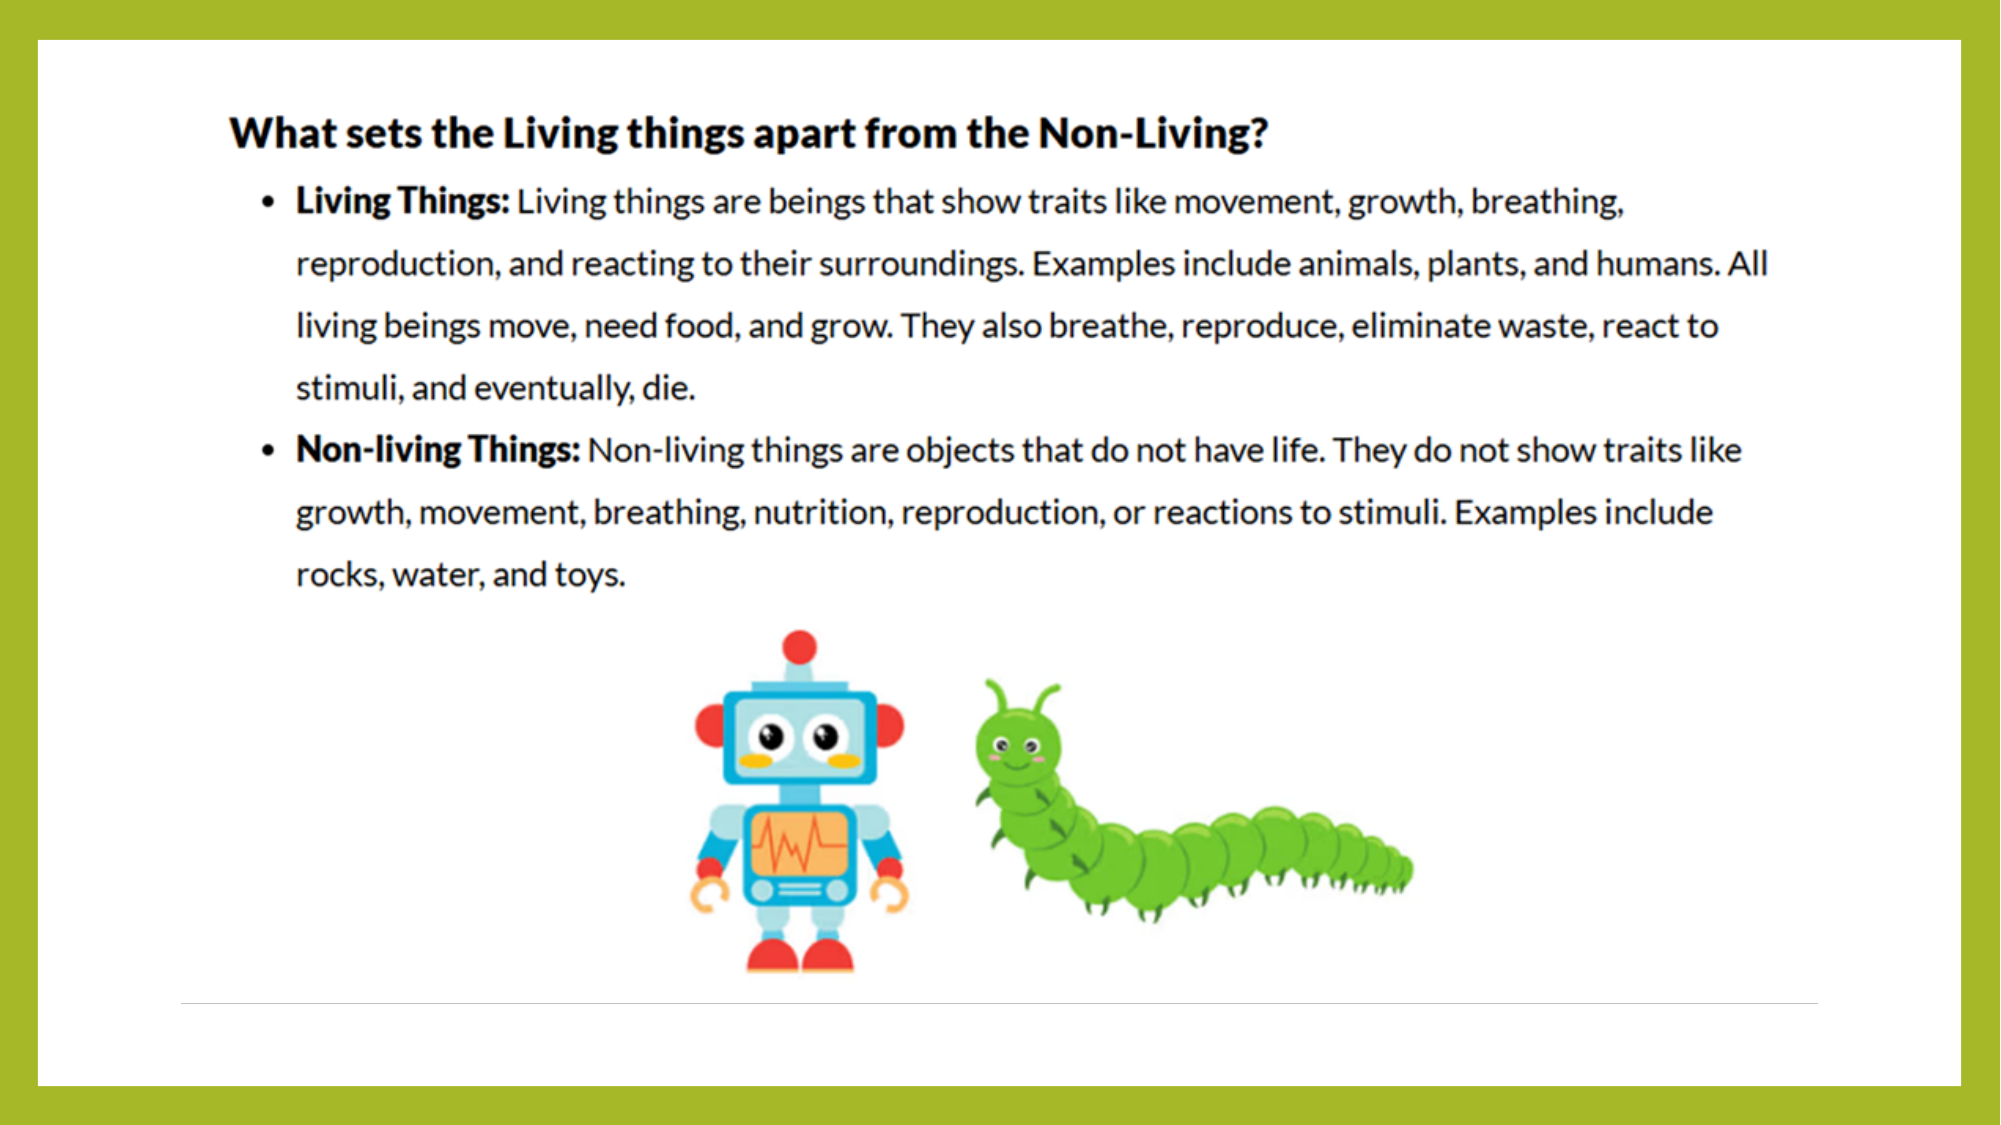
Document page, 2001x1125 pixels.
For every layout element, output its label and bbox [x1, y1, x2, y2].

picture [181, 92, 1818, 1034]
